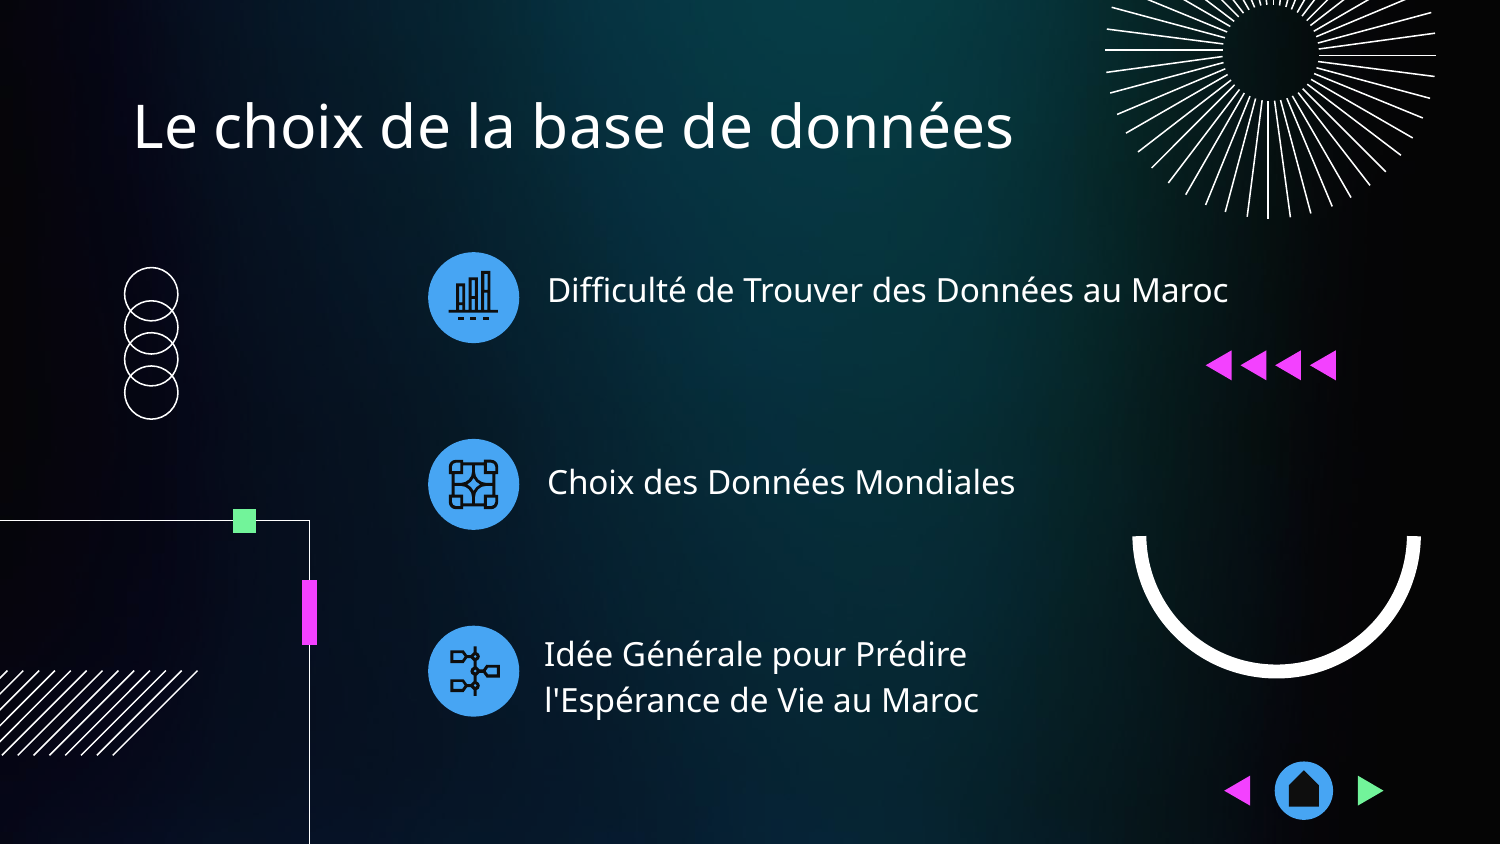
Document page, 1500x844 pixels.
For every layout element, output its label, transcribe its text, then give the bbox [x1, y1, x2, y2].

picture [0, 0, 1500, 844]
text_box [450, 646, 500, 696]
text_box [428, 625, 520, 717]
text_box [1357, 775, 1384, 806]
subtitle Idée Générale pour Prédire l'Espérance de Vie au Maroc [529, 612, 1106, 685]
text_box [1104, 0, 1437, 219]
text_box [1224, 775, 1251, 806]
subtitle Difficulté de Trouver des Données au Maroc [532, 248, 1254, 322]
text_box [448, 459, 499, 510]
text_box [1205, 350, 1337, 381]
subtitle Choix des Données Mondiales [532, 440, 1103, 514]
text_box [448, 270, 499, 321]
text_box [428, 252, 520, 344]
title Le choix de la base de données [117, 88, 1099, 158]
text_box [1274, 761, 1334, 820]
text_box [428, 438, 520, 530]
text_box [0, 508, 318, 844]
